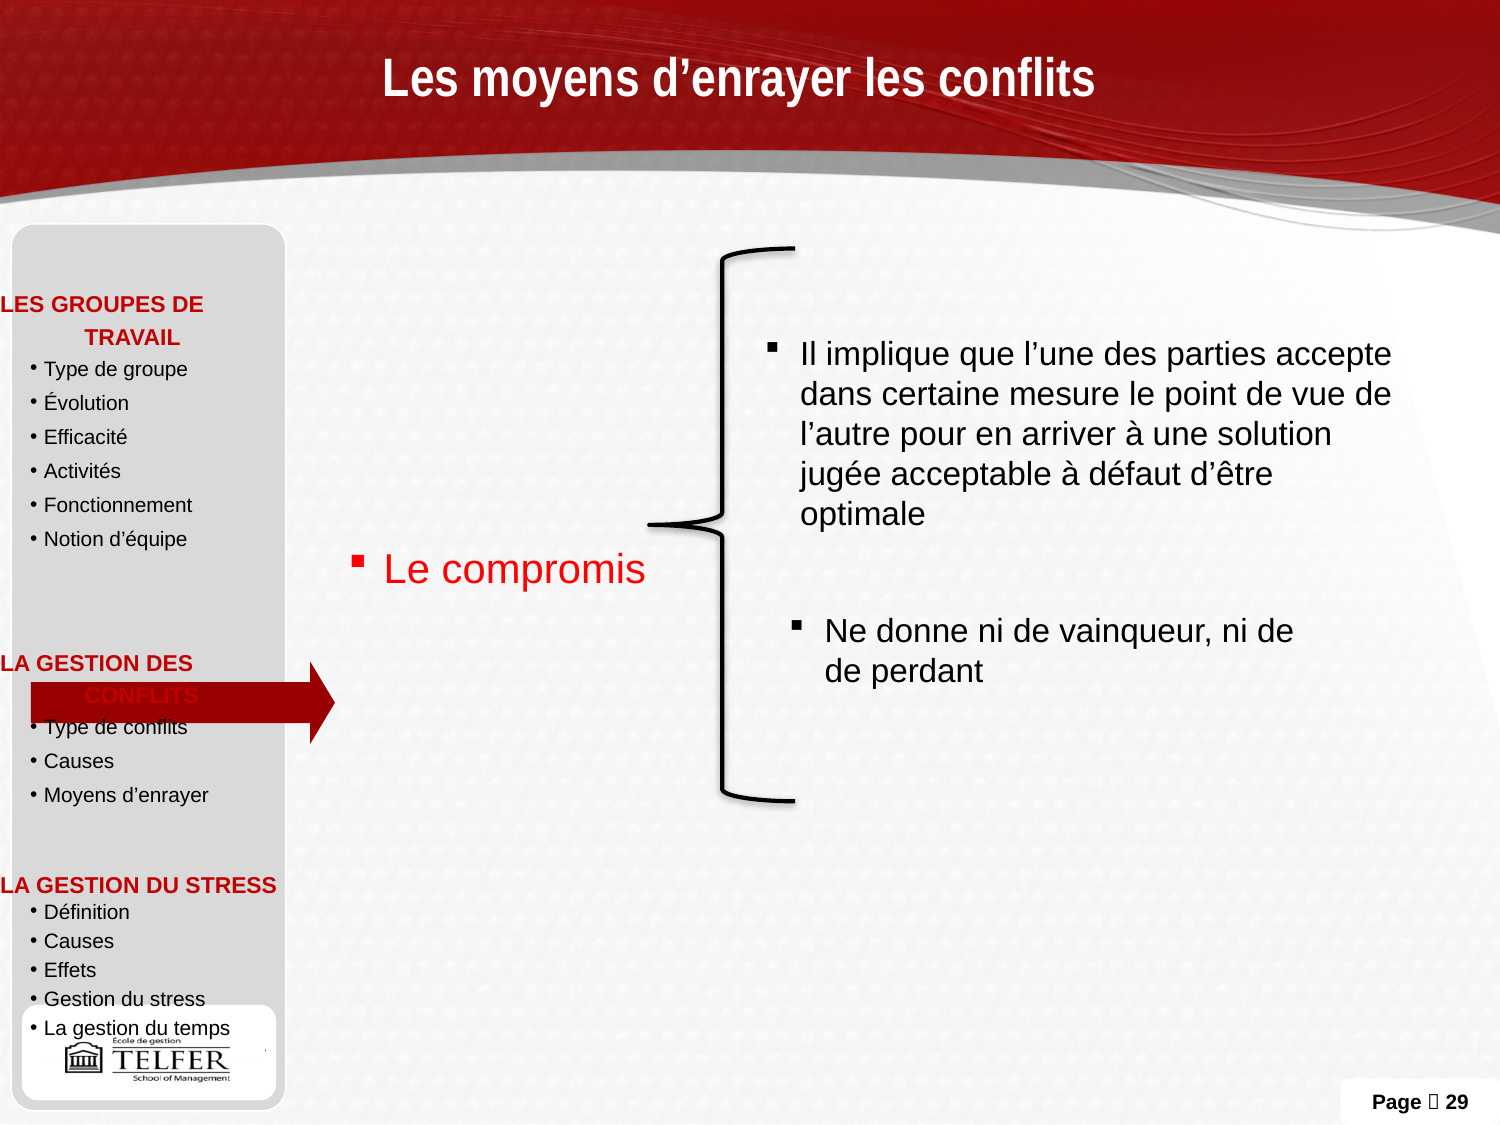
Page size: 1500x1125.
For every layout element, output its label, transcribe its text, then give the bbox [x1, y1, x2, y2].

text_box Ne donne ni de vainqueur, ni de de perdant [799, 601, 1315, 697]
list Les groupes de travail Type de groupe Évolution Efficacité Activités Fonctionnement Notion d’équipe La gestion des conflits Type de conflits Causes Moyens d’enrayer La gestion du stress Définition Causes Effets Gestion du stress La gestion du temps [0, 252, 290, 1024]
text_box Il implique que l’une des parties accepte dans certaine mesure le point de vue de l’autre pour en arriver à une solution jugée acceptable à défaut d’être optimale [799, 324, 1414, 539]
picture [0, 0, 1500, 1125]
picture [38, 1024, 266, 1093]
text_box [290, 661, 335, 744]
text_box [647, 246, 796, 804]
title Les moyens d’enrayer les conflits [0, 0, 1480, 159]
text_box Le compromis [290, 534, 715, 599]
